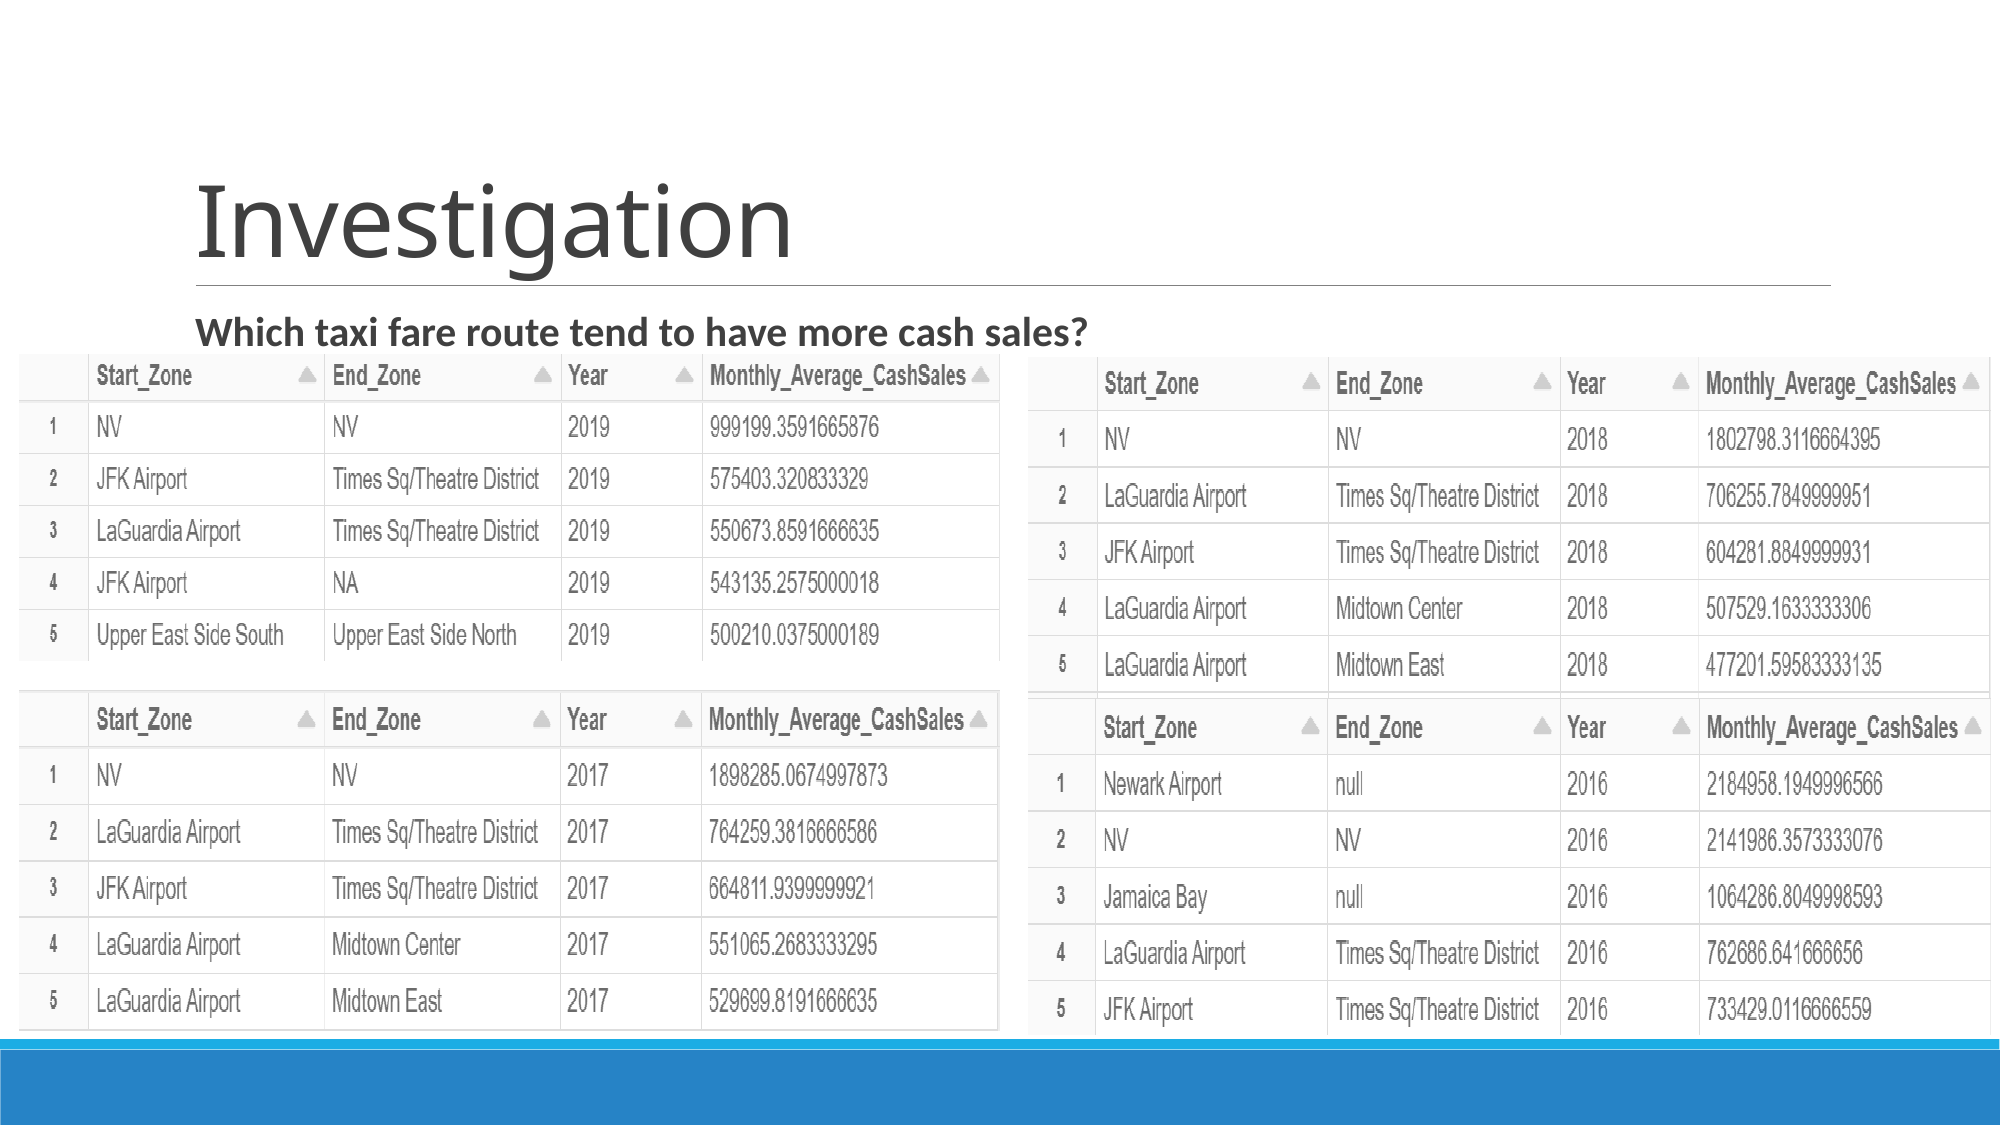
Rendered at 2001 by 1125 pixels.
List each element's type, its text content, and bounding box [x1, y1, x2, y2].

list Which taxi fare route tend to have more cash sales? [180, 302, 1830, 963]
picture [18, 354, 1001, 662]
title Investigation [180, 47, 1830, 285]
picture [18, 689, 1001, 1032]
picture [1027, 356, 1992, 1036]
